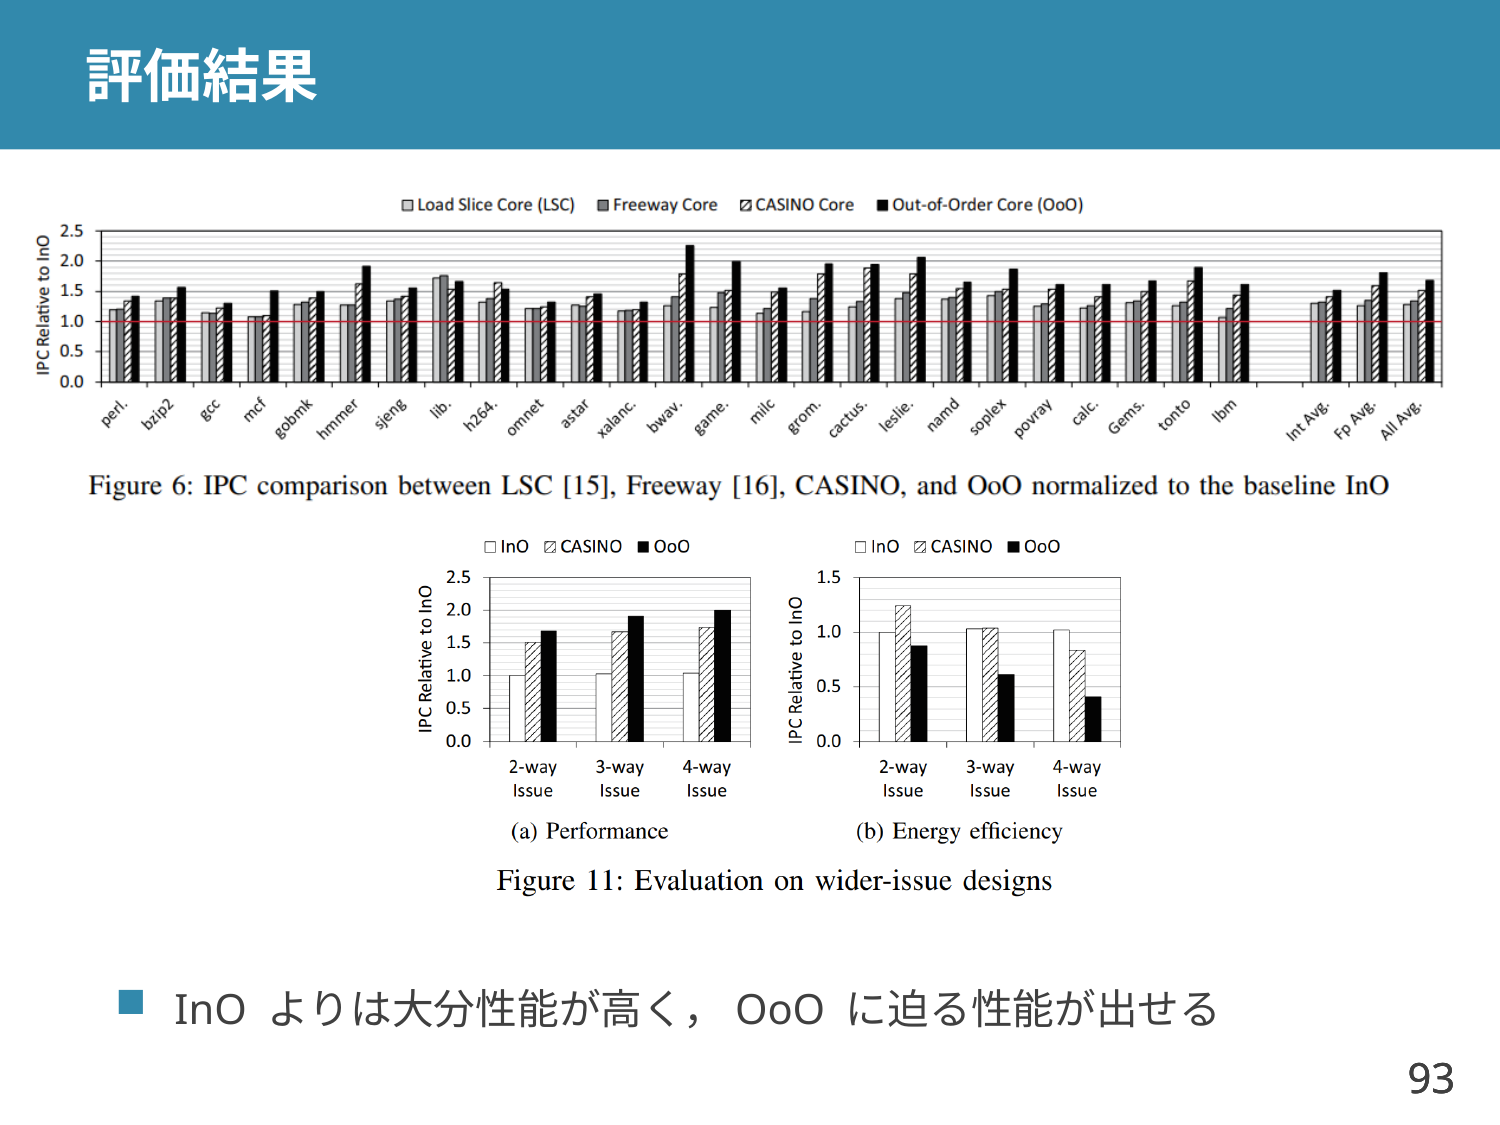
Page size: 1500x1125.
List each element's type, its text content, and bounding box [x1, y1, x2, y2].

picture [11, 163, 1474, 530]
title 評価結果 [70, 0, 1500, 150]
list InO よりは大分性能が高く，OoO に迫る性能が出せる [100, 946, 1459, 1065]
picture [410, 532, 1141, 903]
